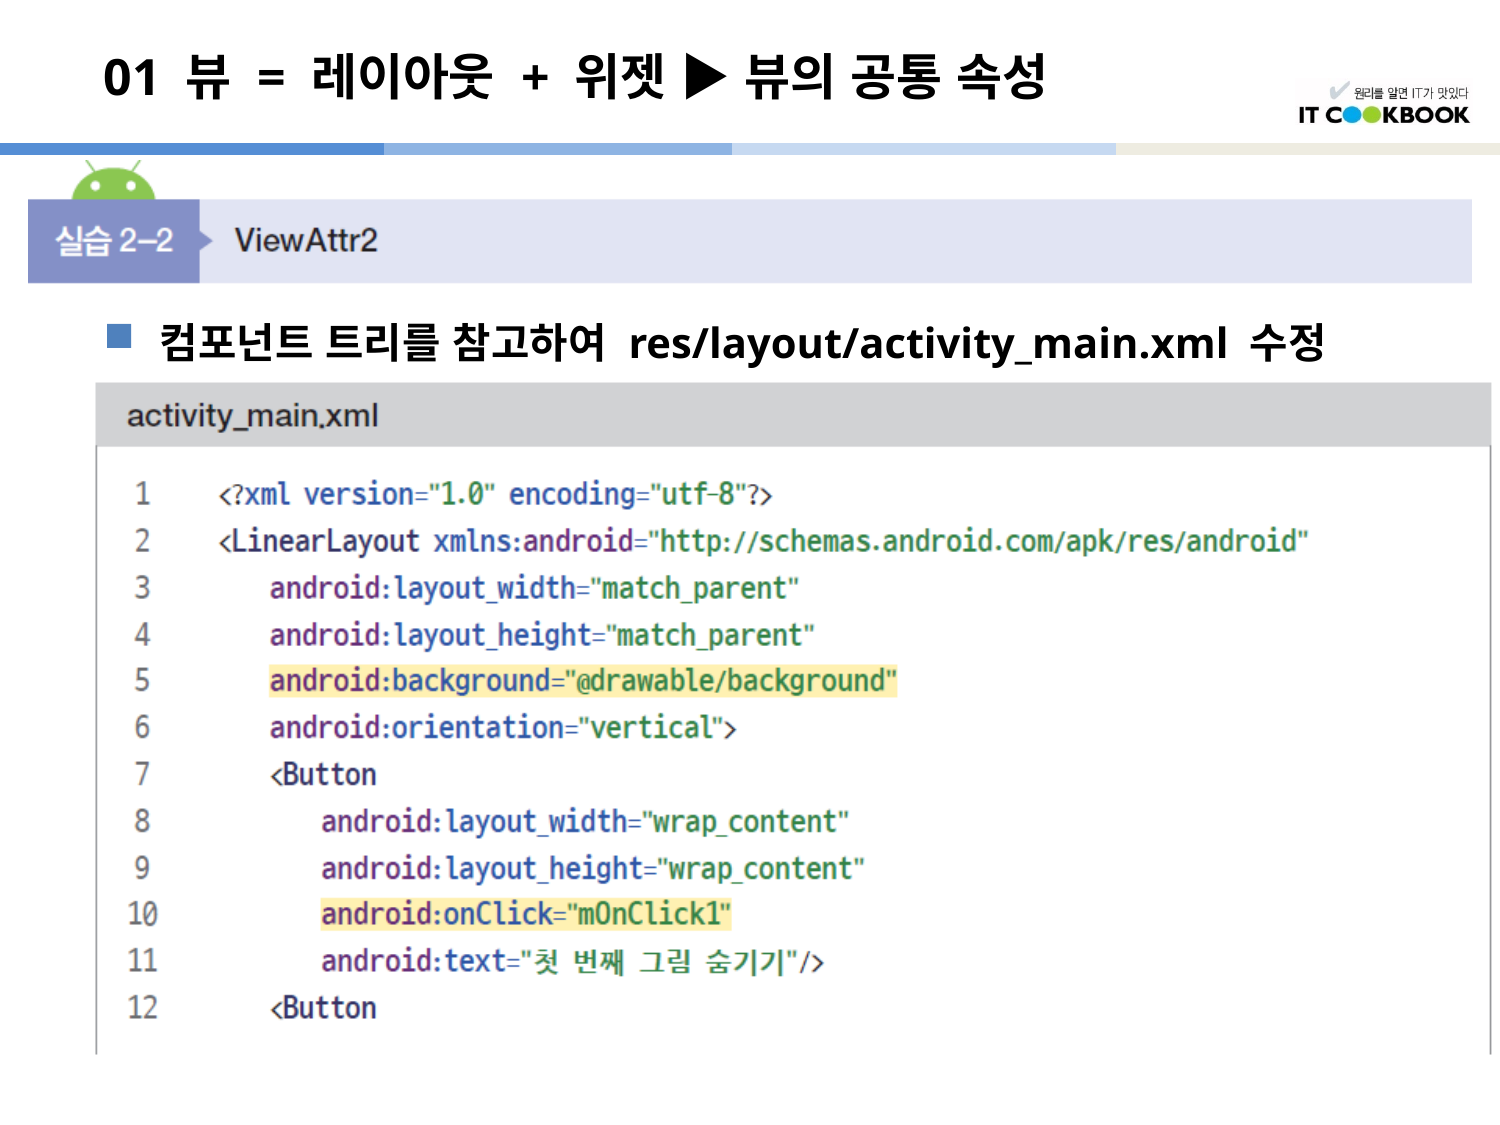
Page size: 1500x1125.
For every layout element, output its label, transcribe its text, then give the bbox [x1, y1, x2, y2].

title 01 뷰 = 레이아웃 + 위젯 ▶ 뷰의 공통 속성 [88, 30, 1330, 121]
picture [1295, 78, 1473, 125]
list 컴포넌트 트리를 참고하여 res/layout/activity_main.xml 수정 [88, 293, 1436, 375]
picture [27, 160, 1473, 285]
picture [88, 375, 1500, 1083]
